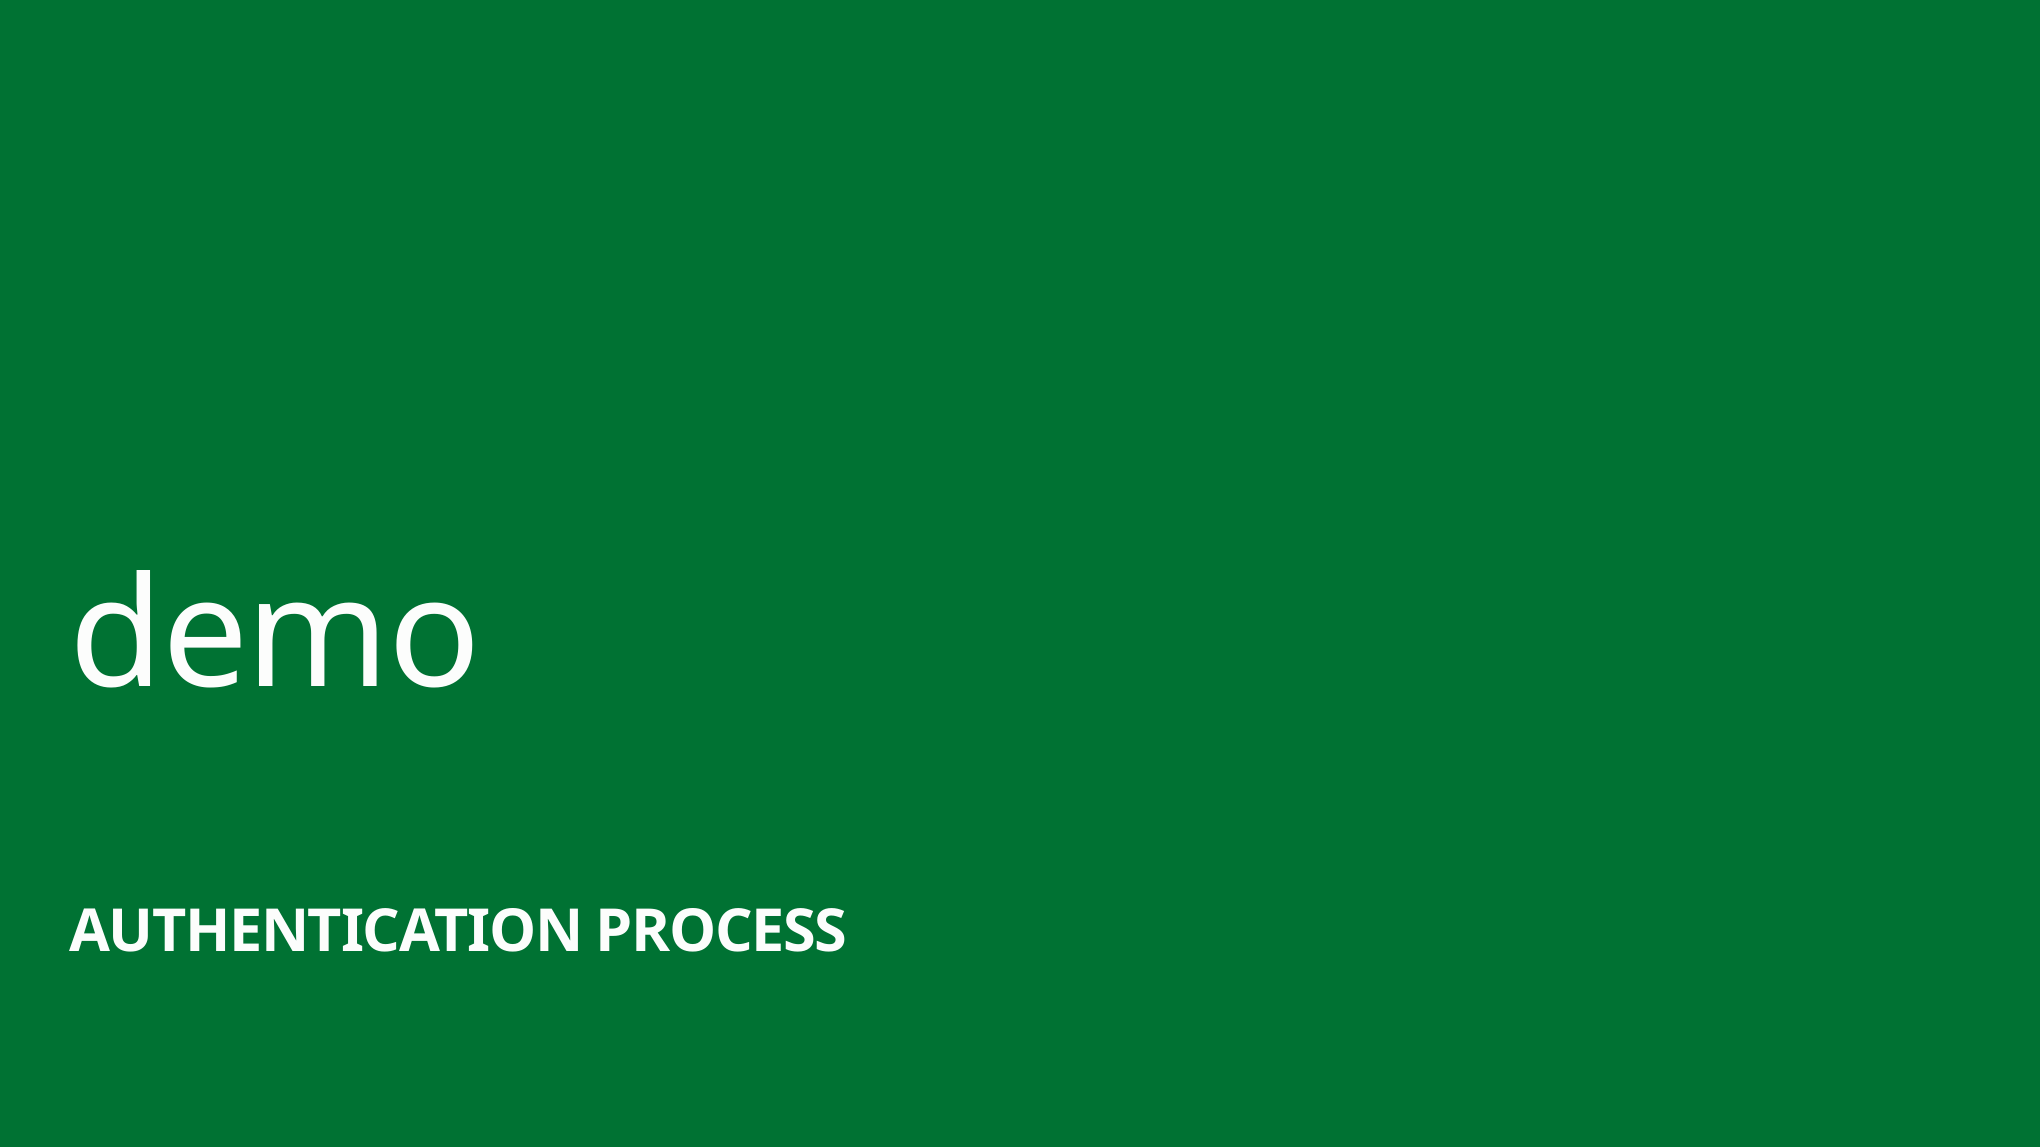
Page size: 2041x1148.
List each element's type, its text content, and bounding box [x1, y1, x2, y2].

list demo [69, 521, 1864, 754]
subtitle Authentication process [69, 798, 1825, 1067]
